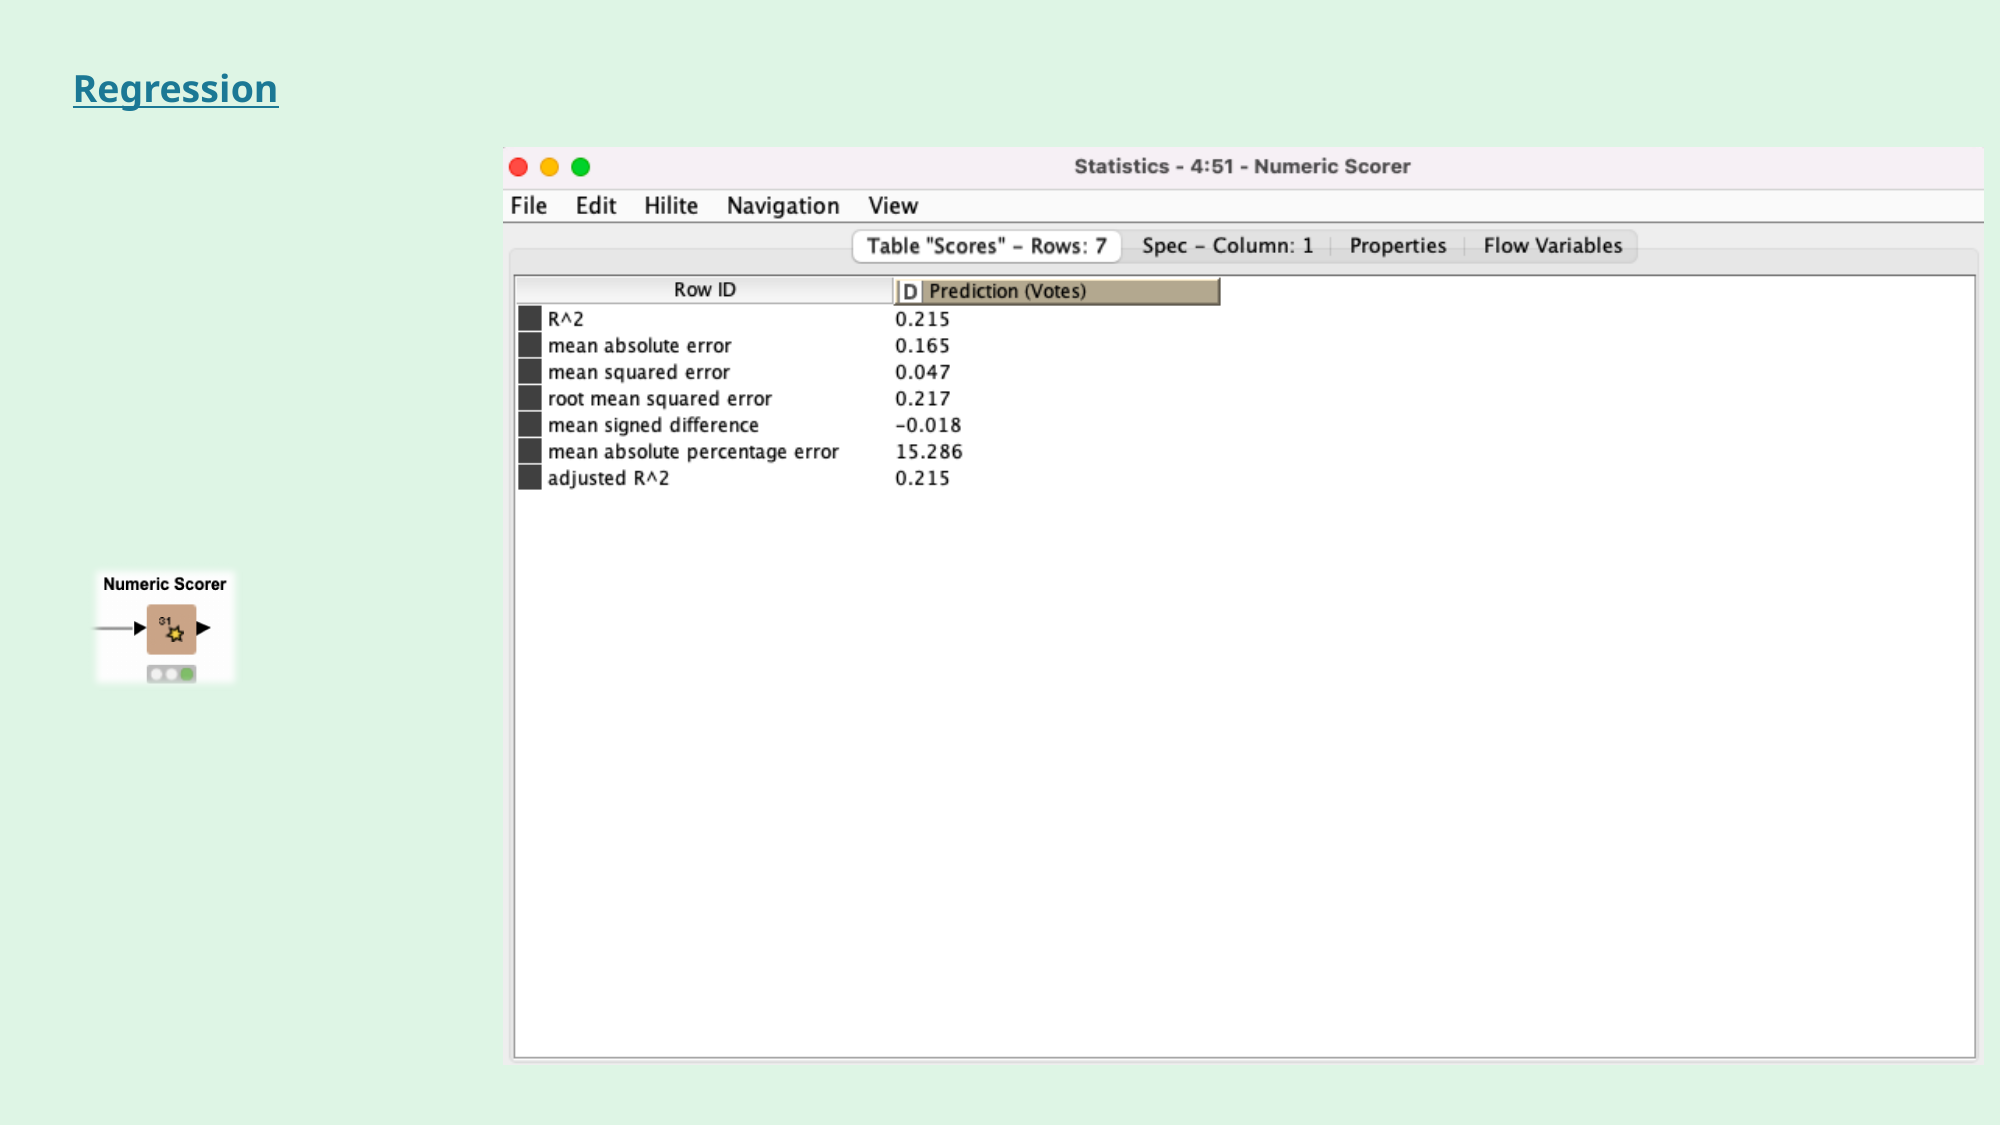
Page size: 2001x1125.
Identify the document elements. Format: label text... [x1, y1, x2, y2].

picture [88, 564, 243, 691]
picture [502, 147, 1984, 1065]
text_box Regression [57, 57, 430, 118]
